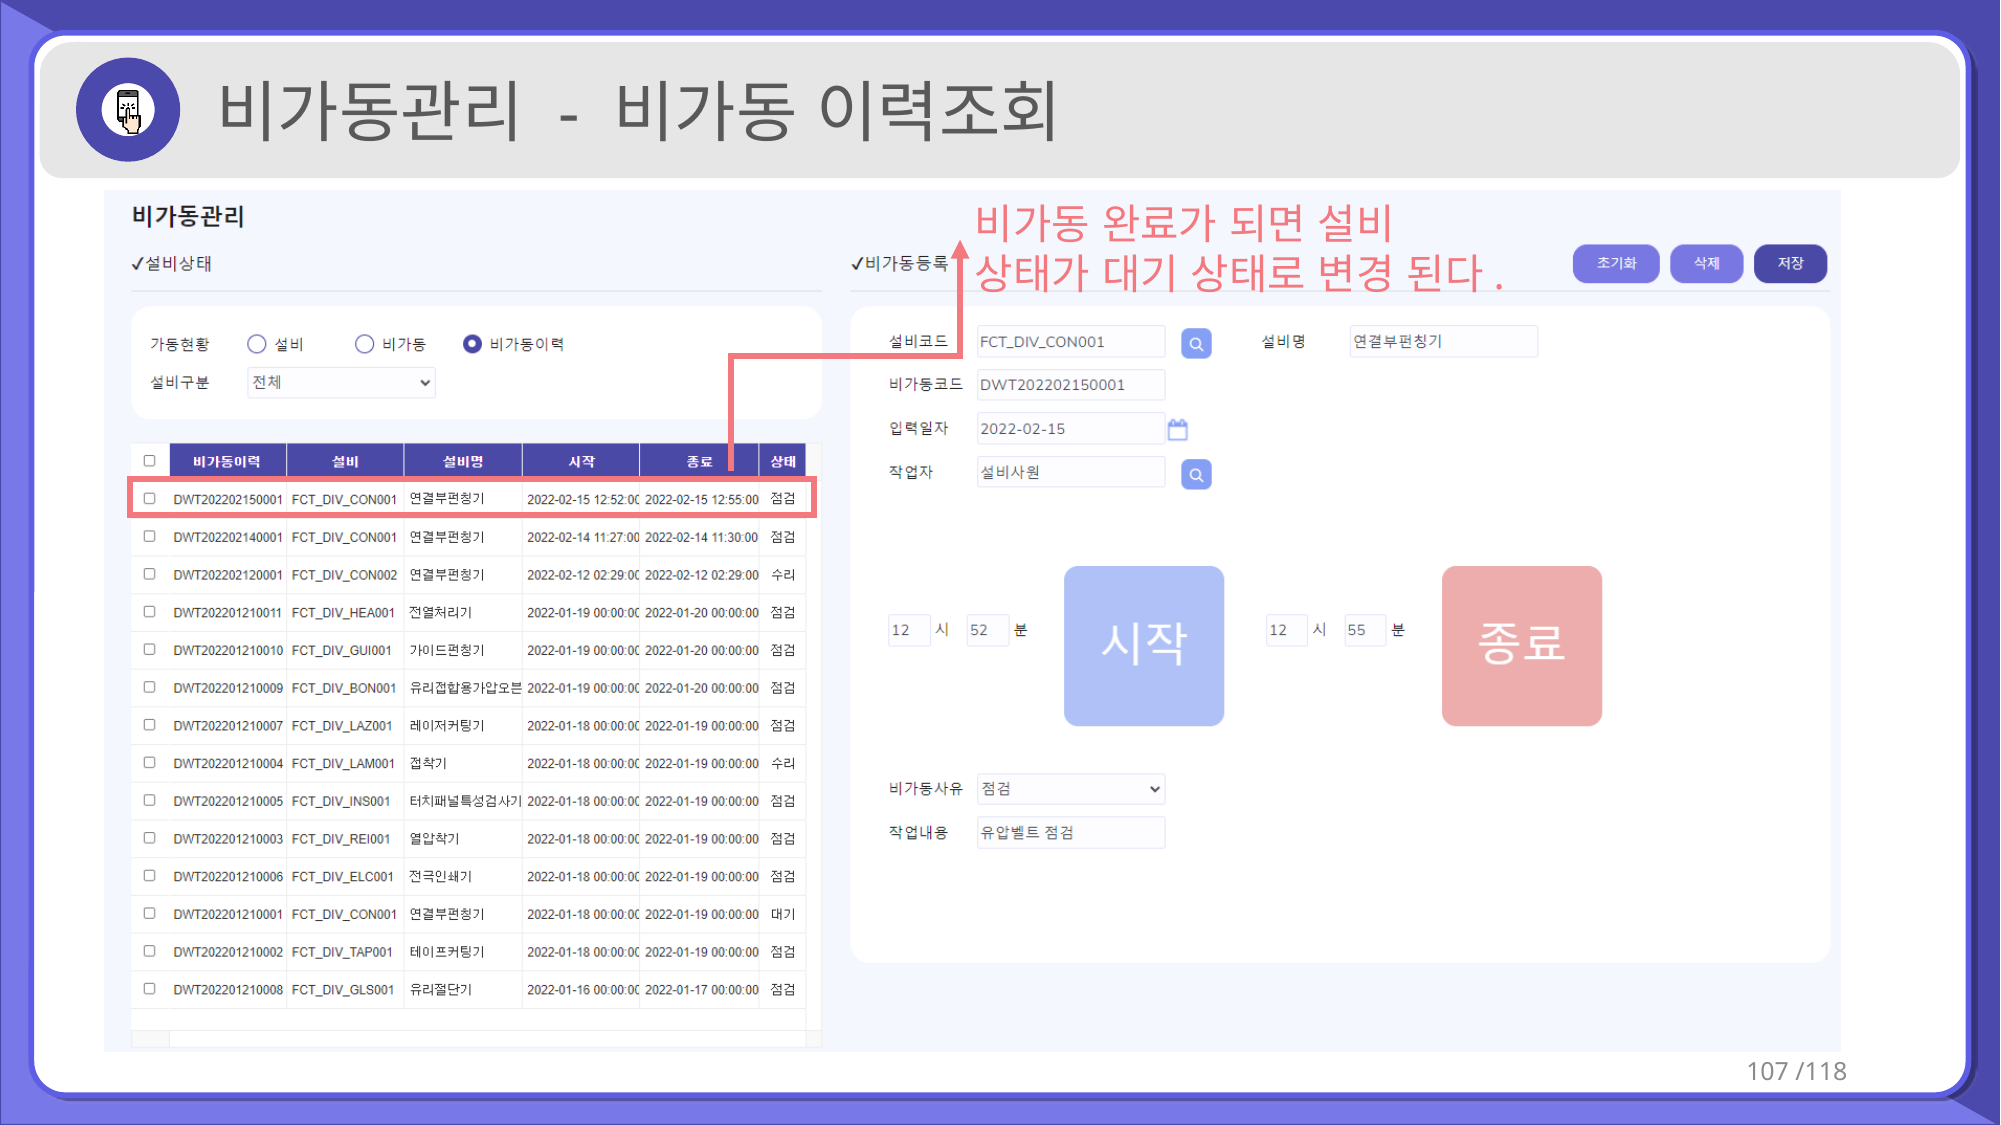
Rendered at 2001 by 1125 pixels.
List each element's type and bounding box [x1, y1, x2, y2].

text_box [0, 0, 2000, 1125]
picture [104, 190, 1841, 1052]
text_box [729, 241, 962, 471]
picture [102, 88, 155, 135]
